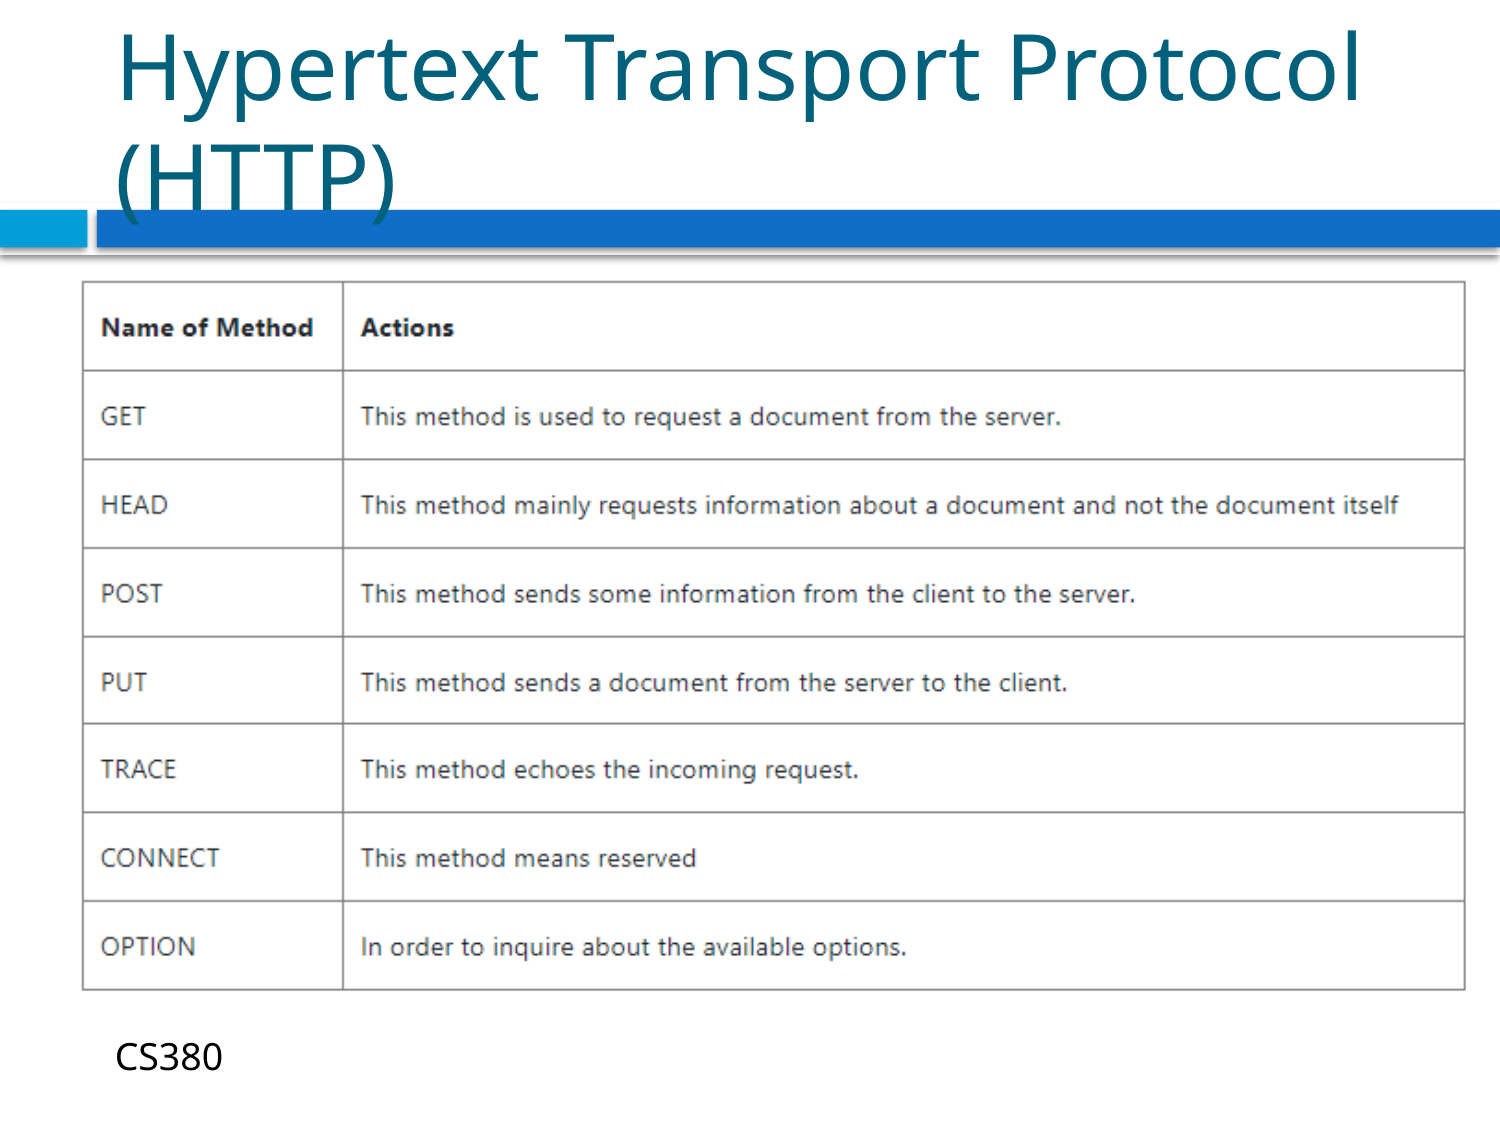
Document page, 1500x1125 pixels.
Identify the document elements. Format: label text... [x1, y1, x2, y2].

title Hypertext Transport Protocol (HTTP) [100, 37, 1439, 201]
footer CS380 [99, 1025, 990, 1085]
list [74, 274, 1479, 1004]
slide_number [0, 208, 88, 249]
